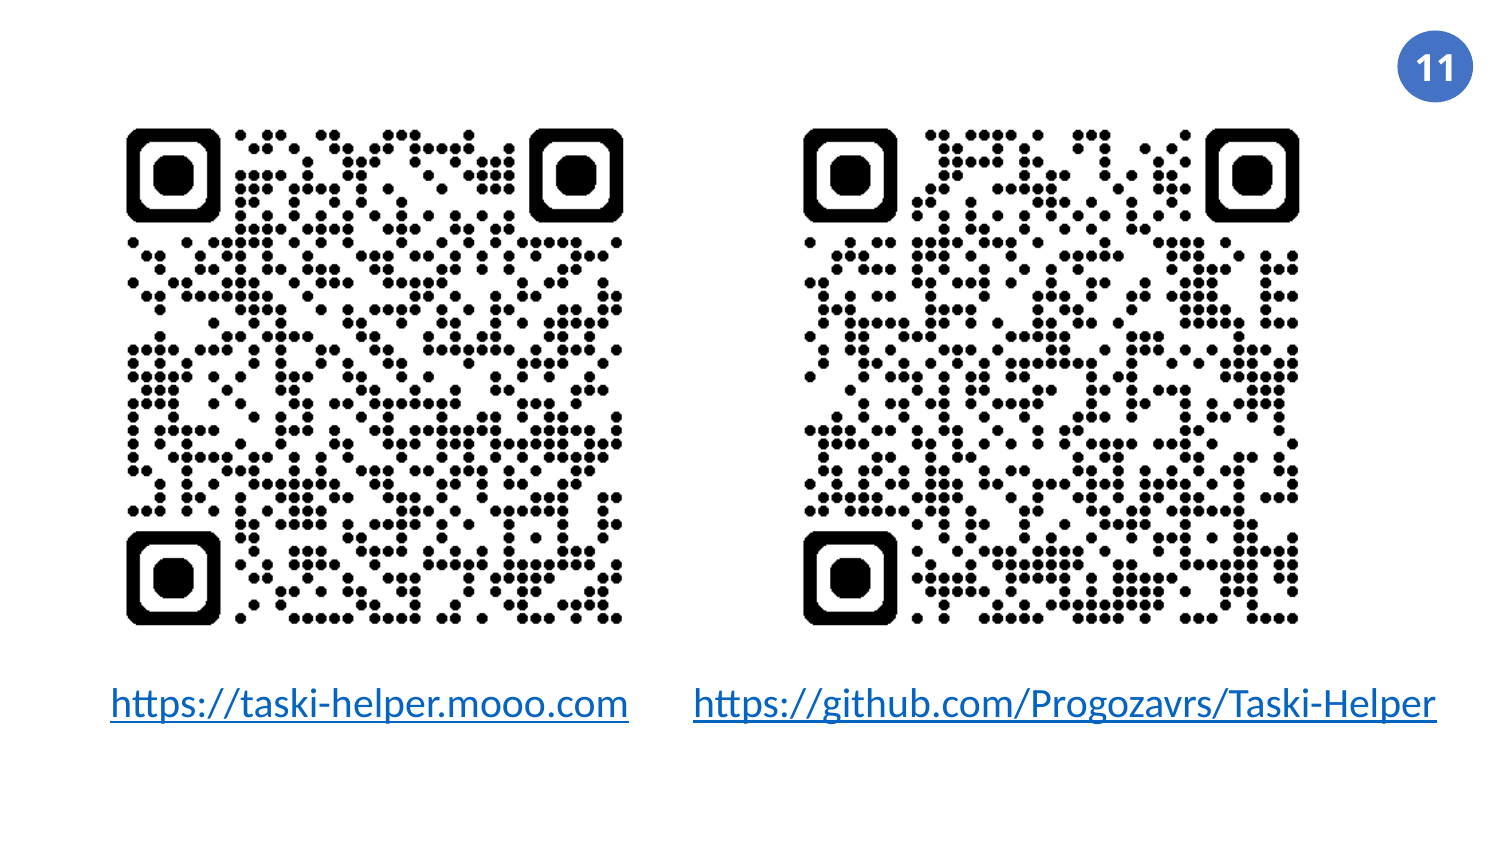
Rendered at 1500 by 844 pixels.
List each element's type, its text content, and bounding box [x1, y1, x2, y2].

picture [73, 75, 677, 679]
picture [749, 75, 1353, 679]
text_box [1413, 29, 1458, 36]
text_box 11 [1399, 36, 1476, 96]
text_box [1411, 96, 1459, 104]
text_box https://github.com/Progozavrs/Taski-Helper [676, 666, 1454, 755]
text_box https://taski-helper.mooo.com [83, 679, 656, 755]
